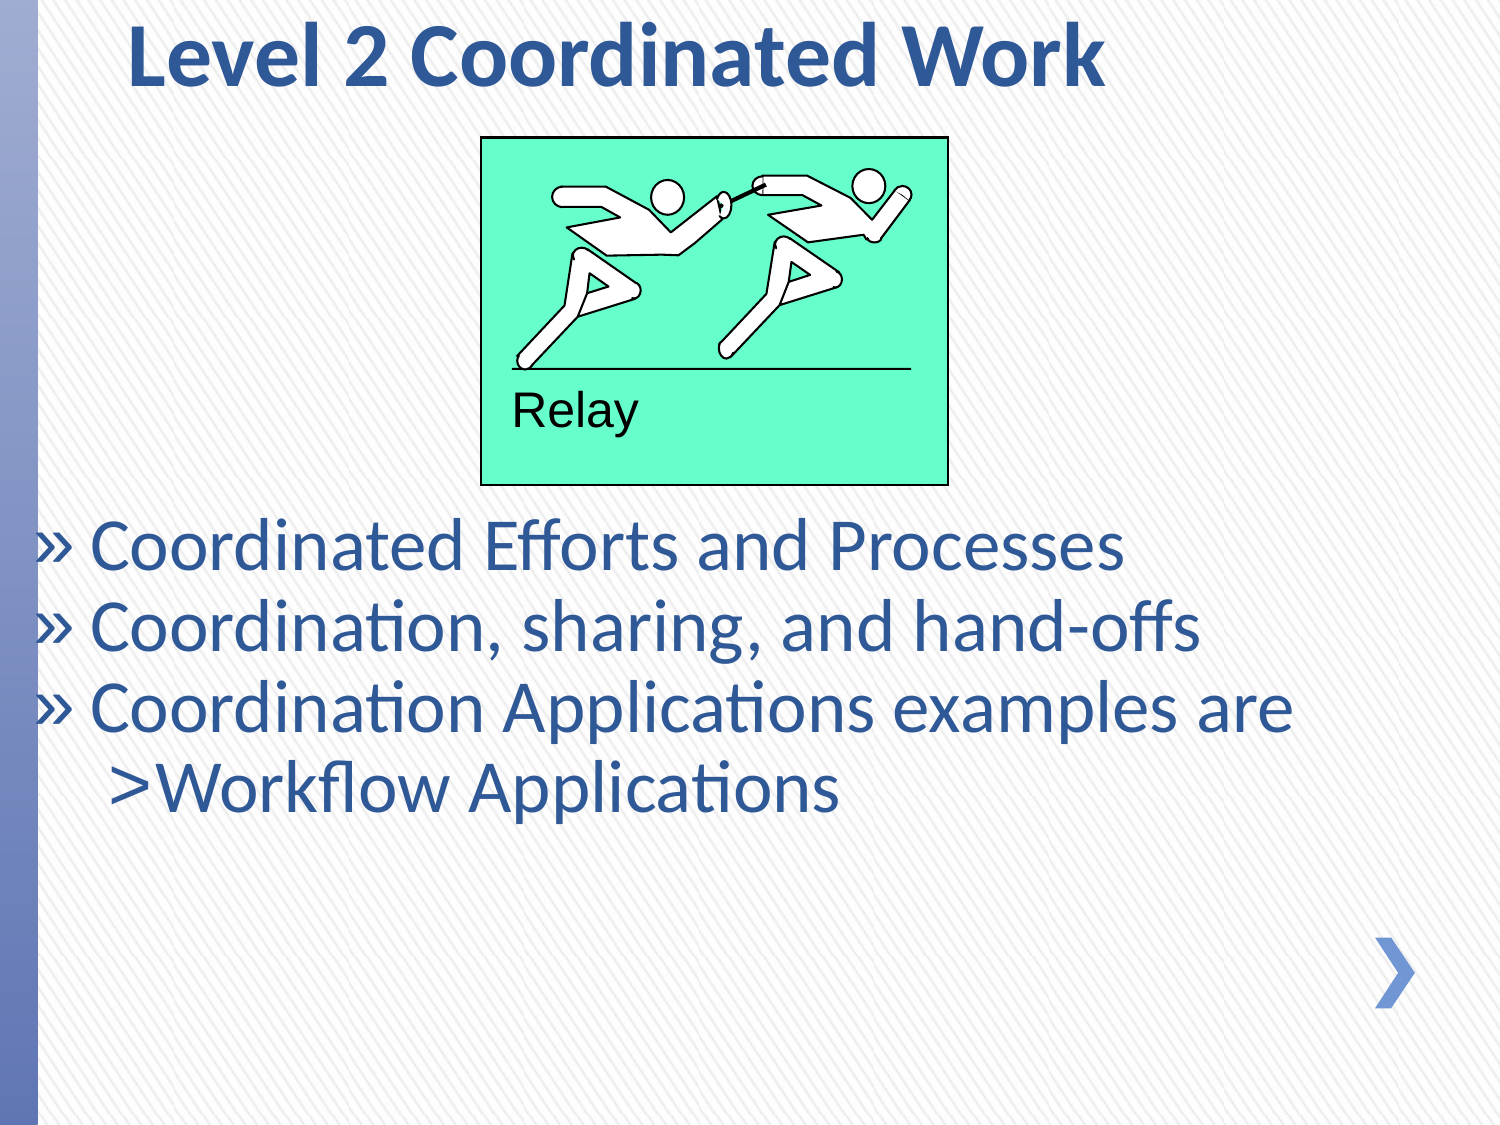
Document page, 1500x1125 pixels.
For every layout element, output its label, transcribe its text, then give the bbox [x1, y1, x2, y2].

title Level 2 Coordinated Work [112, 24, 1388, 113]
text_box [480, 137, 949, 486]
list Coordinated Efforts and Processes Coordination, sharing, and hand-offs Coordination Applications examples are Workflow Applications [18, 497, 1482, 1013]
